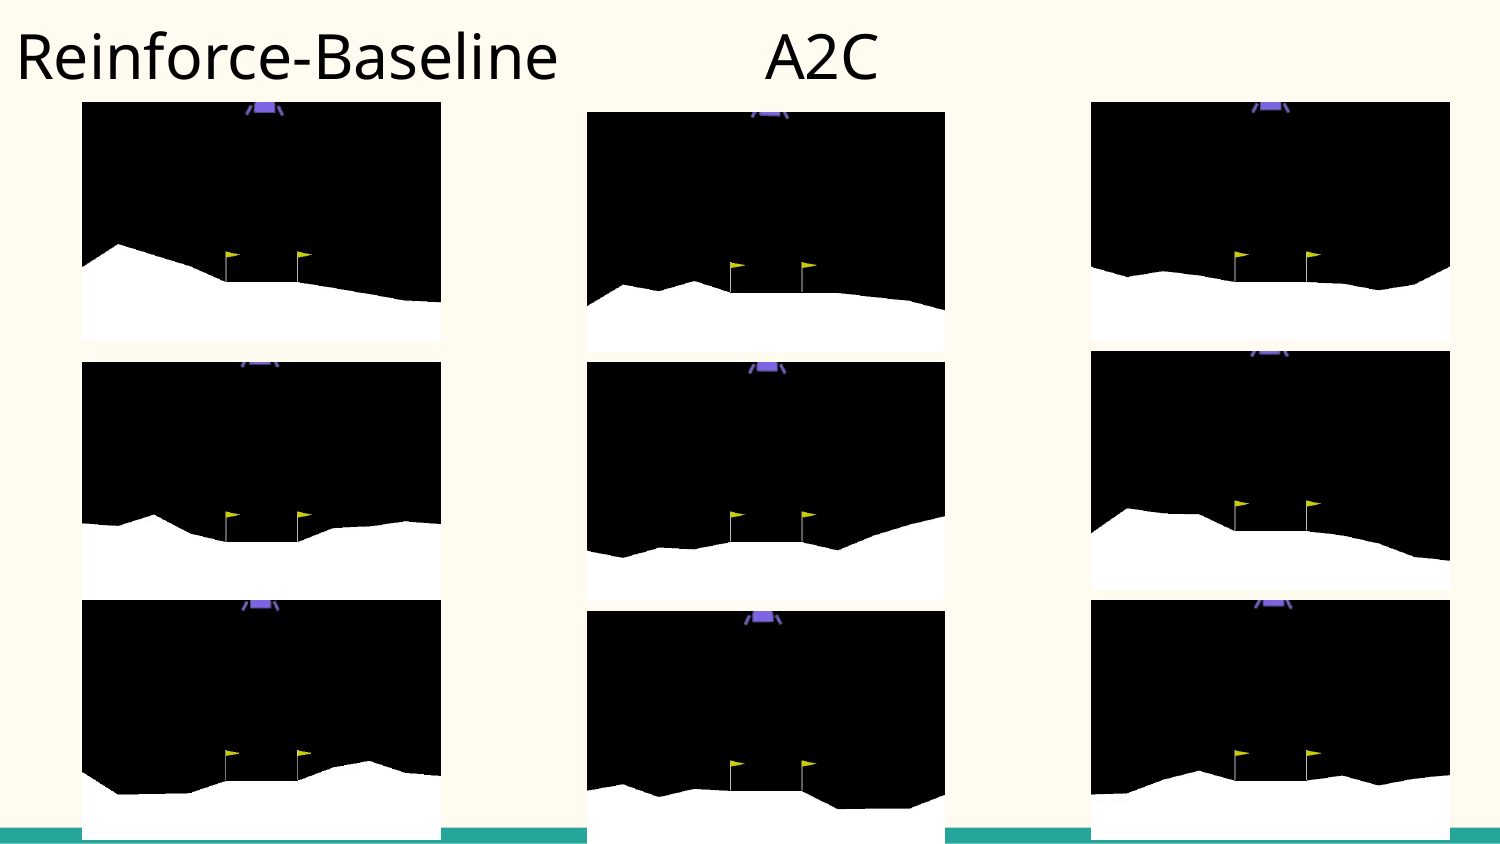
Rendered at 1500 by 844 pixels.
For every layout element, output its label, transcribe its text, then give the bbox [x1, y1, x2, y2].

picture [586, 611, 946, 844]
picture [1091, 101, 1450, 341]
picture [586, 361, 946, 601]
picture [1091, 351, 1450, 591]
title Reinforce-Baseline A2C Konda [0, 1, 1401, 103]
picture [82, 101, 441, 341]
picture [82, 361, 441, 840]
picture [586, 112, 946, 352]
picture [1091, 600, 1450, 840]
